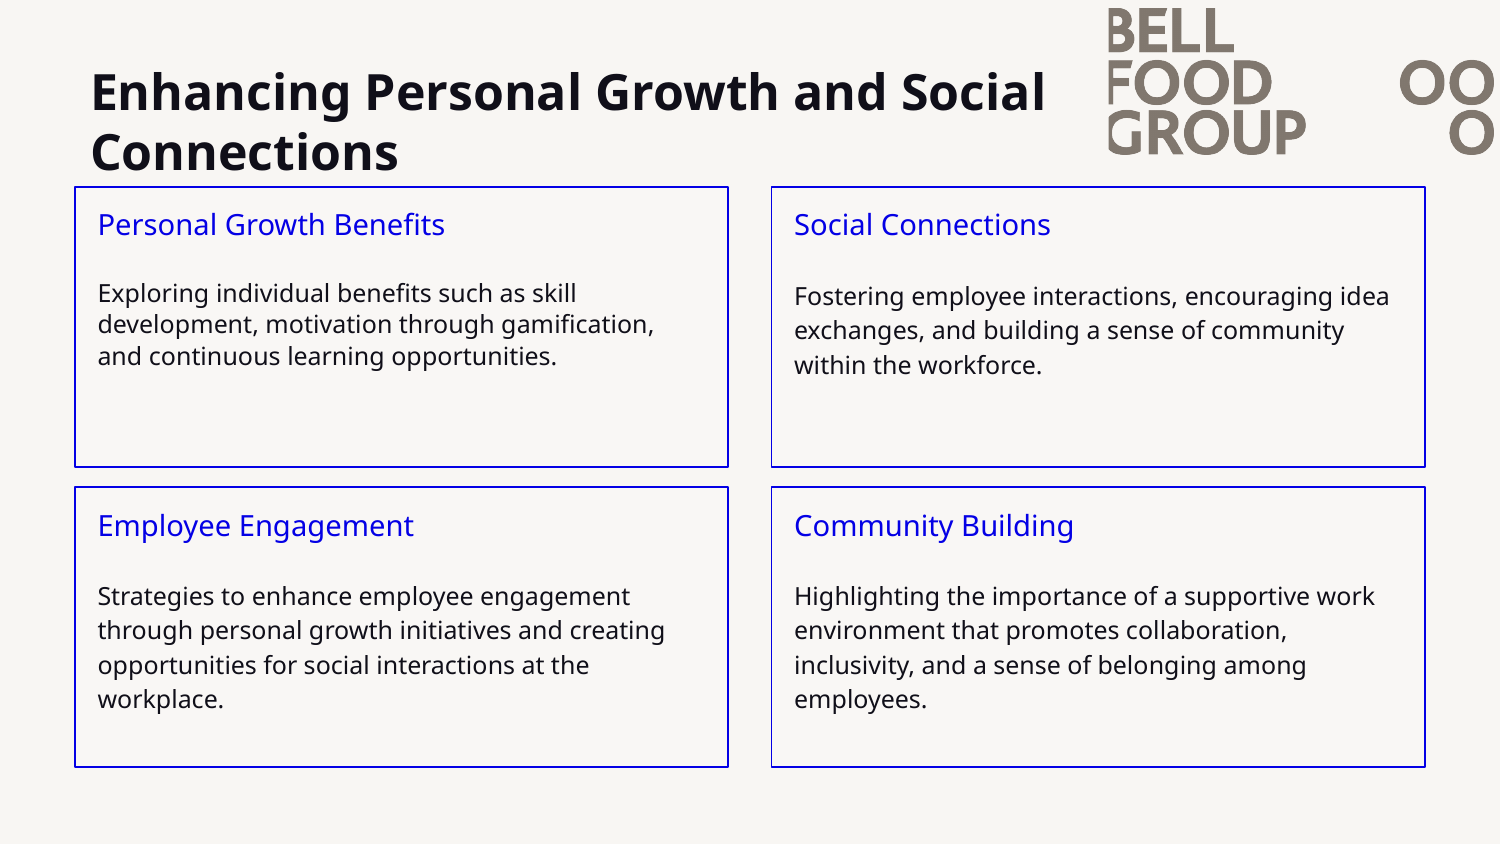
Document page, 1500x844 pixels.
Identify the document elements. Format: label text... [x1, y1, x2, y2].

subtitle Community Building [771, 487, 1425, 561]
list Fostering employee interactions, encouraging idea exchanges, and building a sense of community within the workforce. [771, 260, 1425, 467]
list Highlighting the importance of a supportive work environment that promotes collaboration, inclusivity, and a sense of belonging among employees. [771, 561, 1425, 767]
subtitle Employee Engagement [75, 487, 729, 561]
list Strategies to enhance employee engagement through personal growth initiatives and creating opportunities for social interactions at the workplace. [75, 561, 729, 767]
title Enhancing Personal Growth and Social Connections [75, 72, 1109, 167]
subtitle Social Connections [771, 187, 1425, 260]
picture [1108, 8, 1500, 155]
subtitle Personal Growth Benefits [75, 187, 729, 261]
list Exploring individual benefits such as skill development, motivation through gamification, and continuous learning opportunities. [75, 261, 729, 467]
